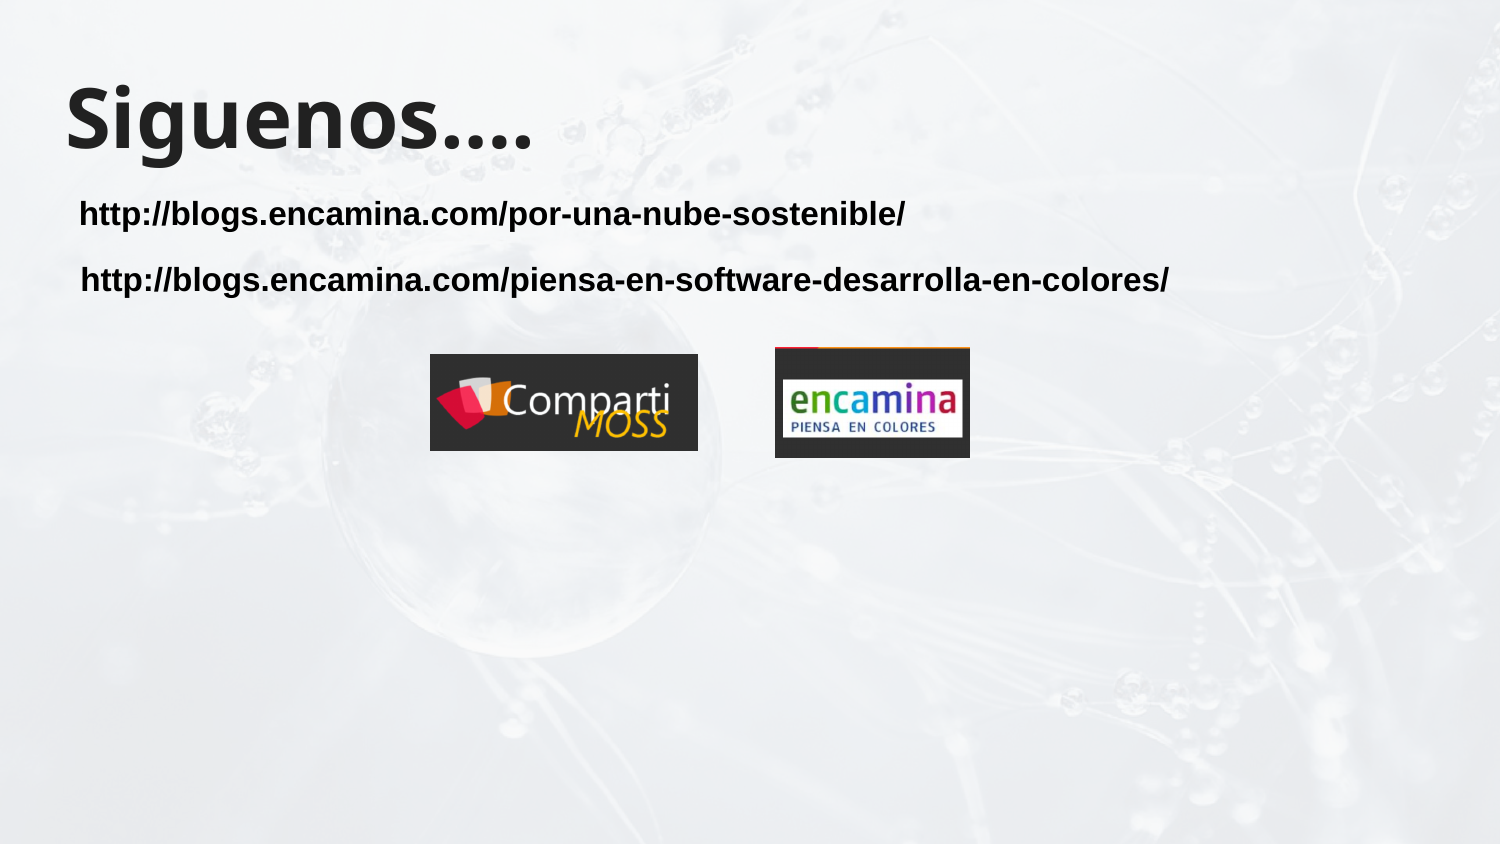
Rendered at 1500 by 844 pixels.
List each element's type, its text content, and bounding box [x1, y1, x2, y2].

text_box http://blogs.encamina.com/piensa-en-software-desarrolla-en-colores/ [65, 250, 1186, 306]
picture [775, 347, 971, 458]
picture [430, 353, 698, 451]
text_box http://blogs.encamina.com/por-una-nube-sostenible/ [63, 184, 922, 239]
title Siguenos…. [50, 50, 1451, 174]
